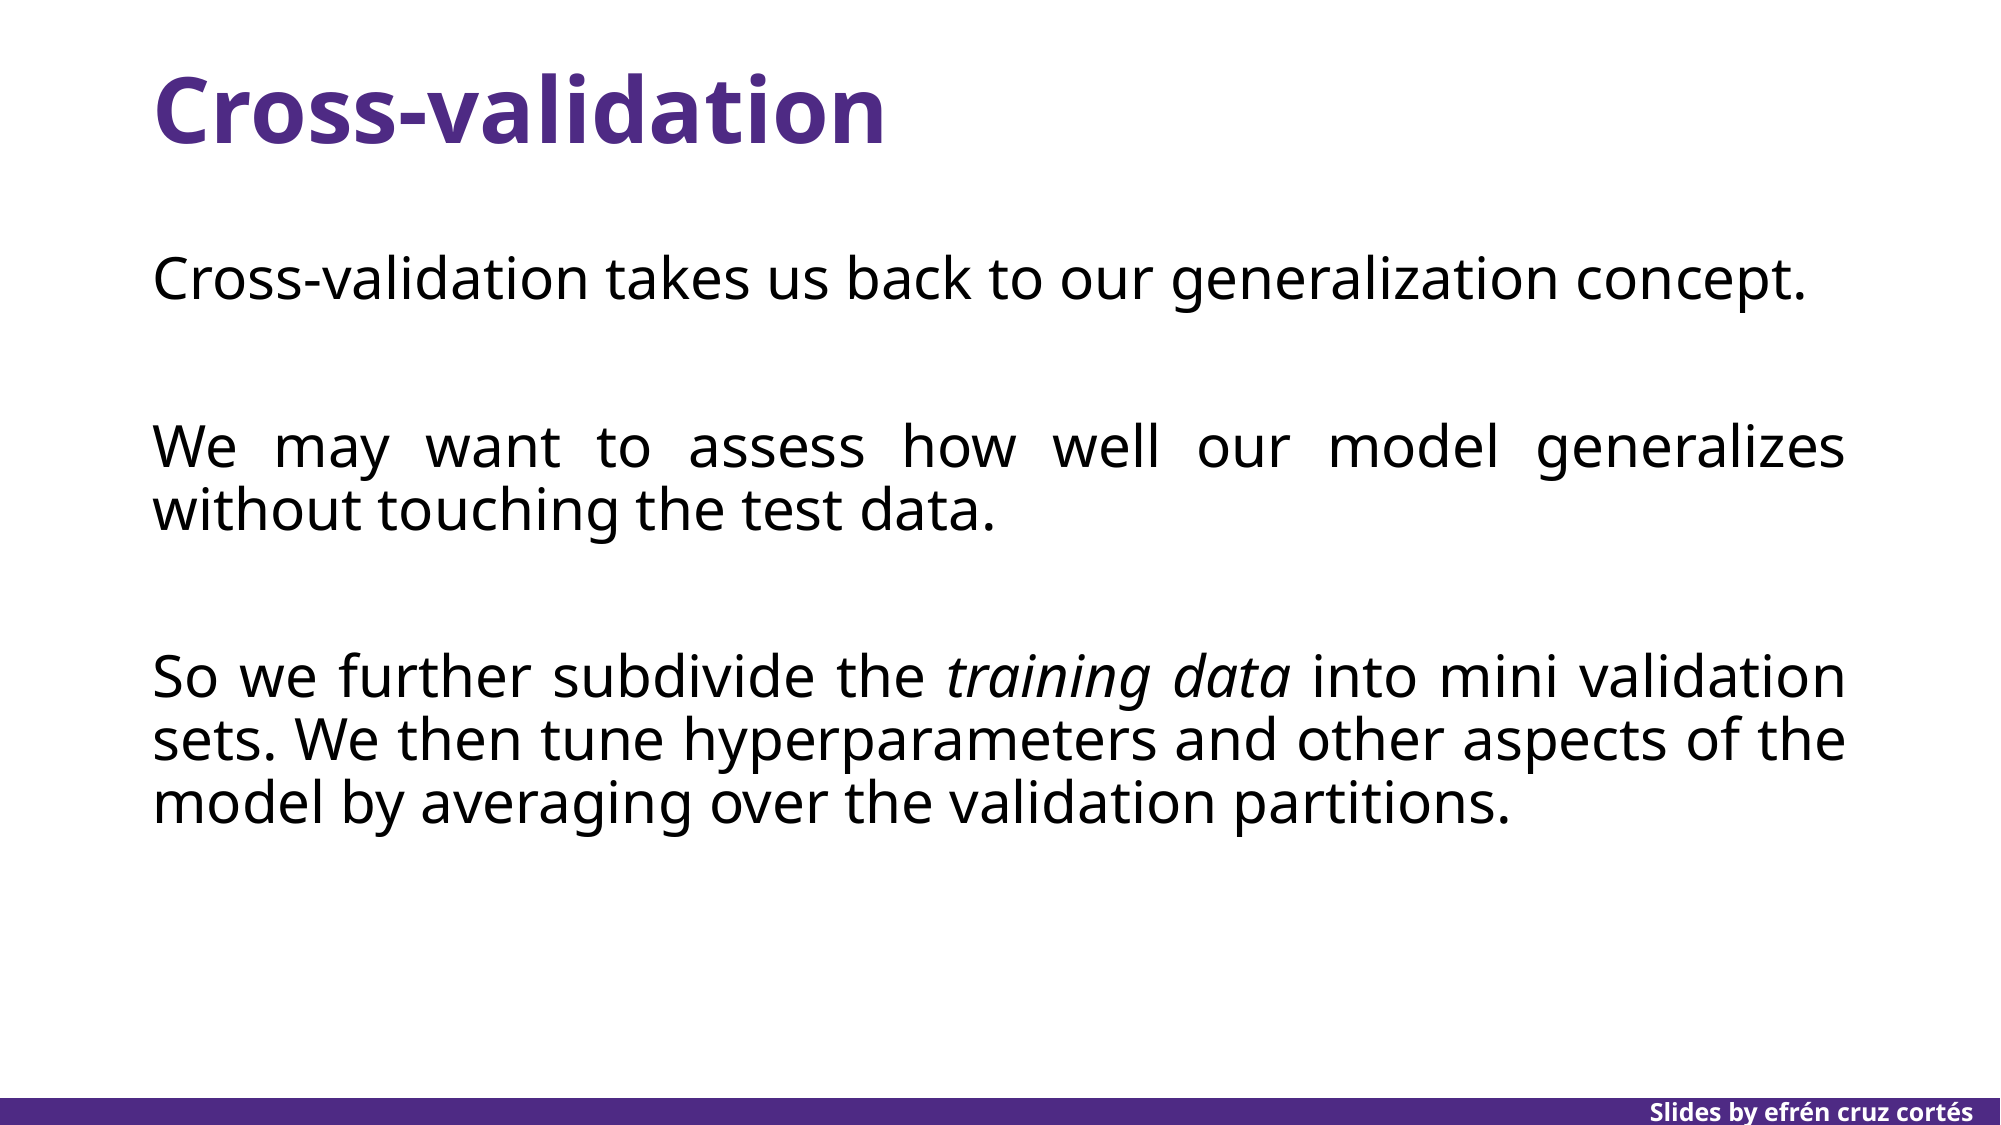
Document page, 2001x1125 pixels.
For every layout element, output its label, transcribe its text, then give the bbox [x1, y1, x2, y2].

list Cross-validation takes us back to our generalization concept. We may want to assess how well our model generalizes without touching the test data. So we further subdivide the training data into mini validation sets. We then tune hyperparameters and other aspects of the model by averaging over the validation partitions. [137, 241, 1863, 1014]
title Cross-validation [137, 39, 1863, 188]
